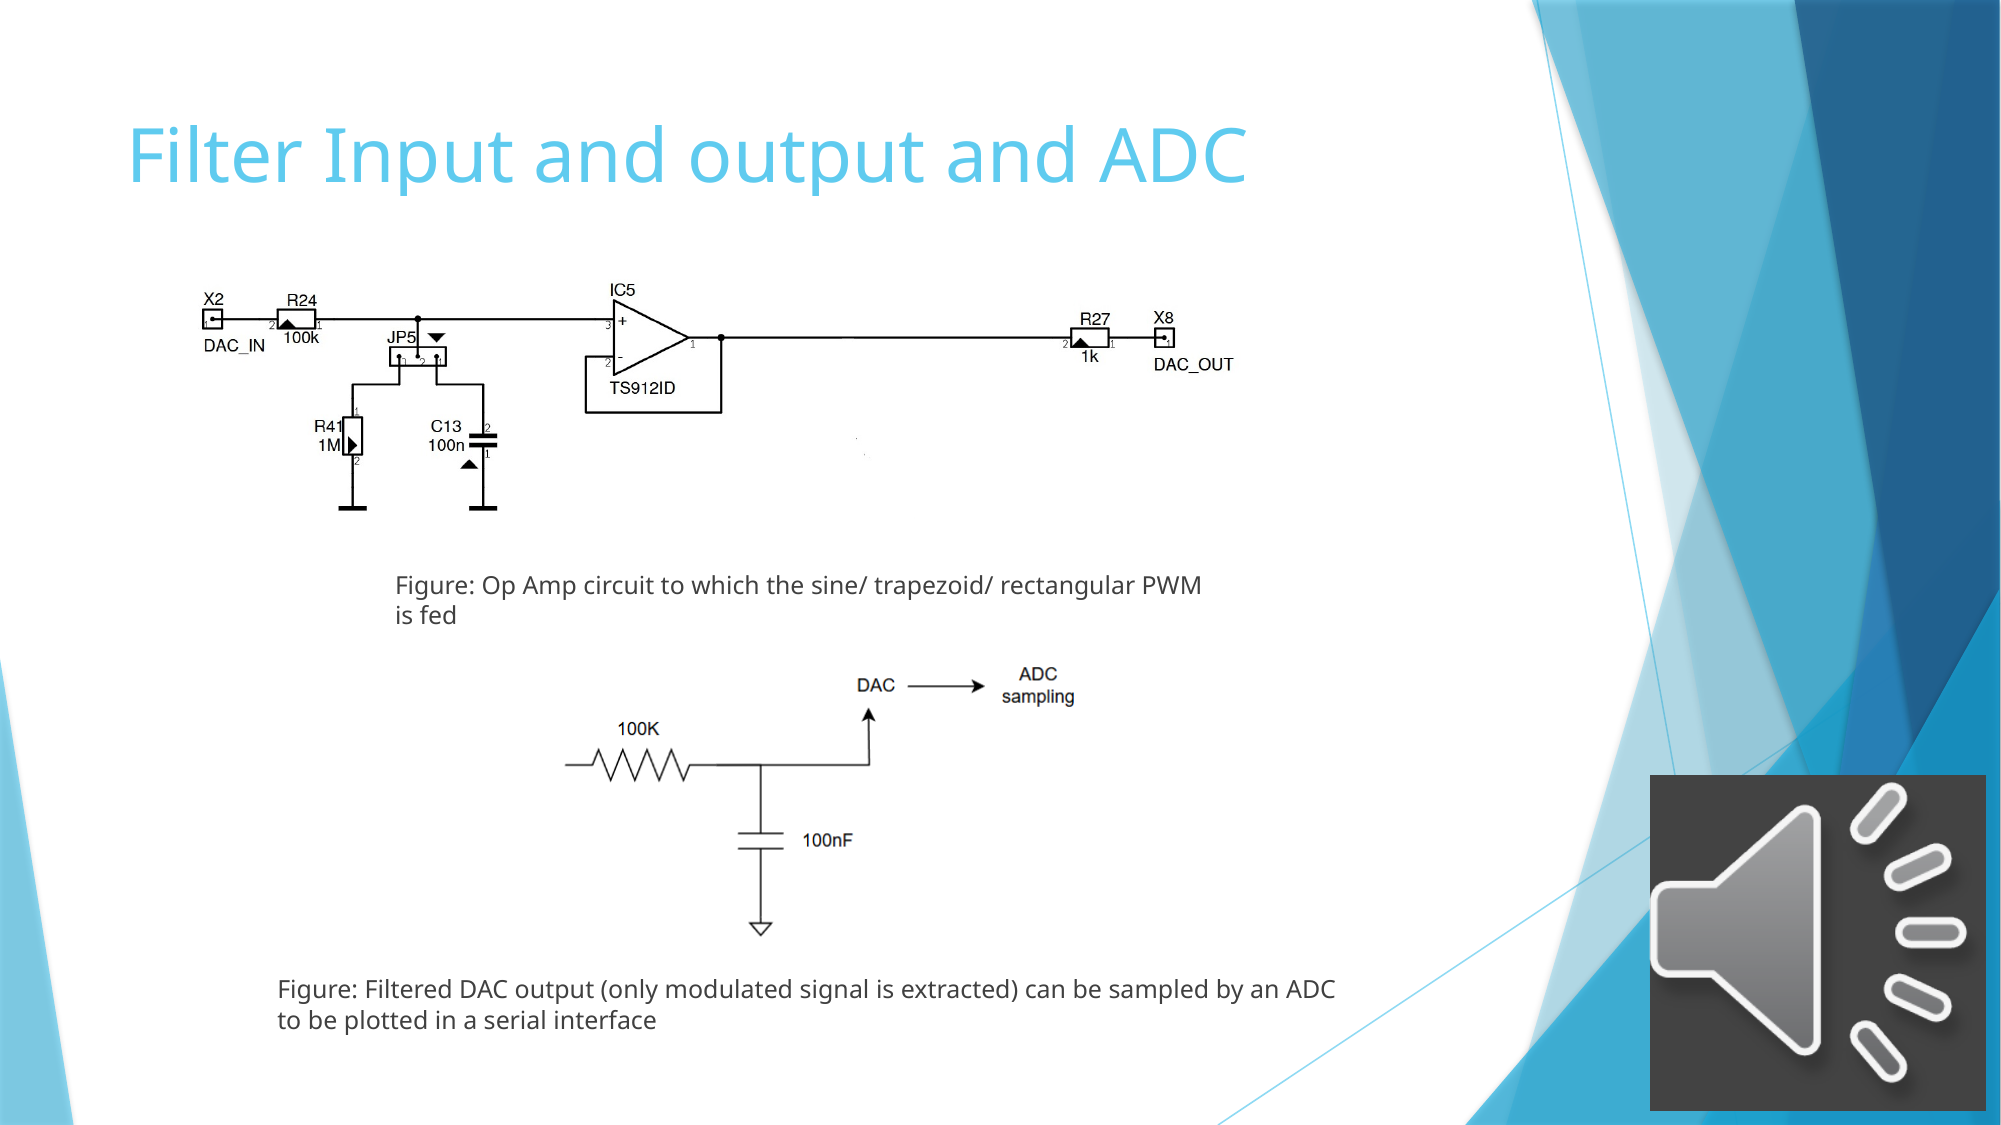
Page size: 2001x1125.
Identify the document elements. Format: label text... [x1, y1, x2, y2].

picture [172, 196, 1265, 573]
title Filter Input and output and ADC [111, 99, 1502, 250]
picture [528, 649, 1084, 955]
picture [1648, 773, 1987, 1112]
list Figure: Op Amp circuit to which the sine/ trapezoid/ rectangular PWM is fed [380, 582, 1233, 638]
text_box Figure: Filtered DAC output (only modulated signal is extracted) can be sampled by an ADC to be plotted in a serial interface [262, 966, 1354, 1043]
